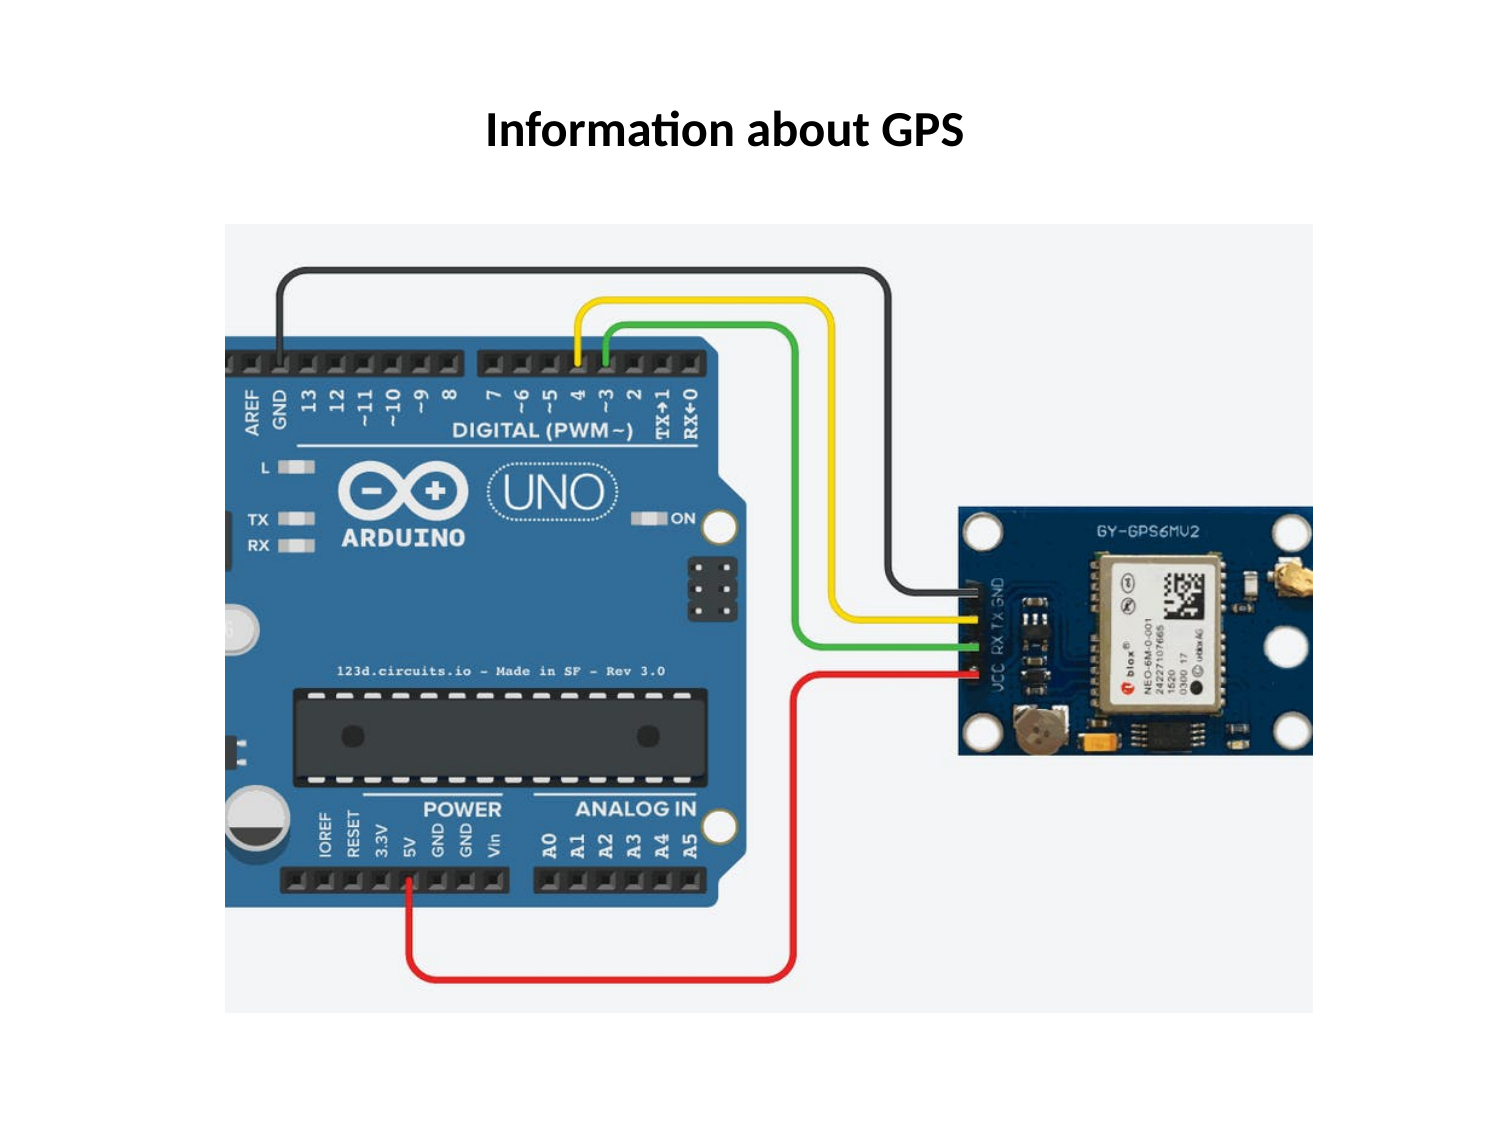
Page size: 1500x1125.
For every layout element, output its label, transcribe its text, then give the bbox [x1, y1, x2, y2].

picture [224, 224, 1313, 1013]
title Information about GPS [87, 87, 1363, 225]
